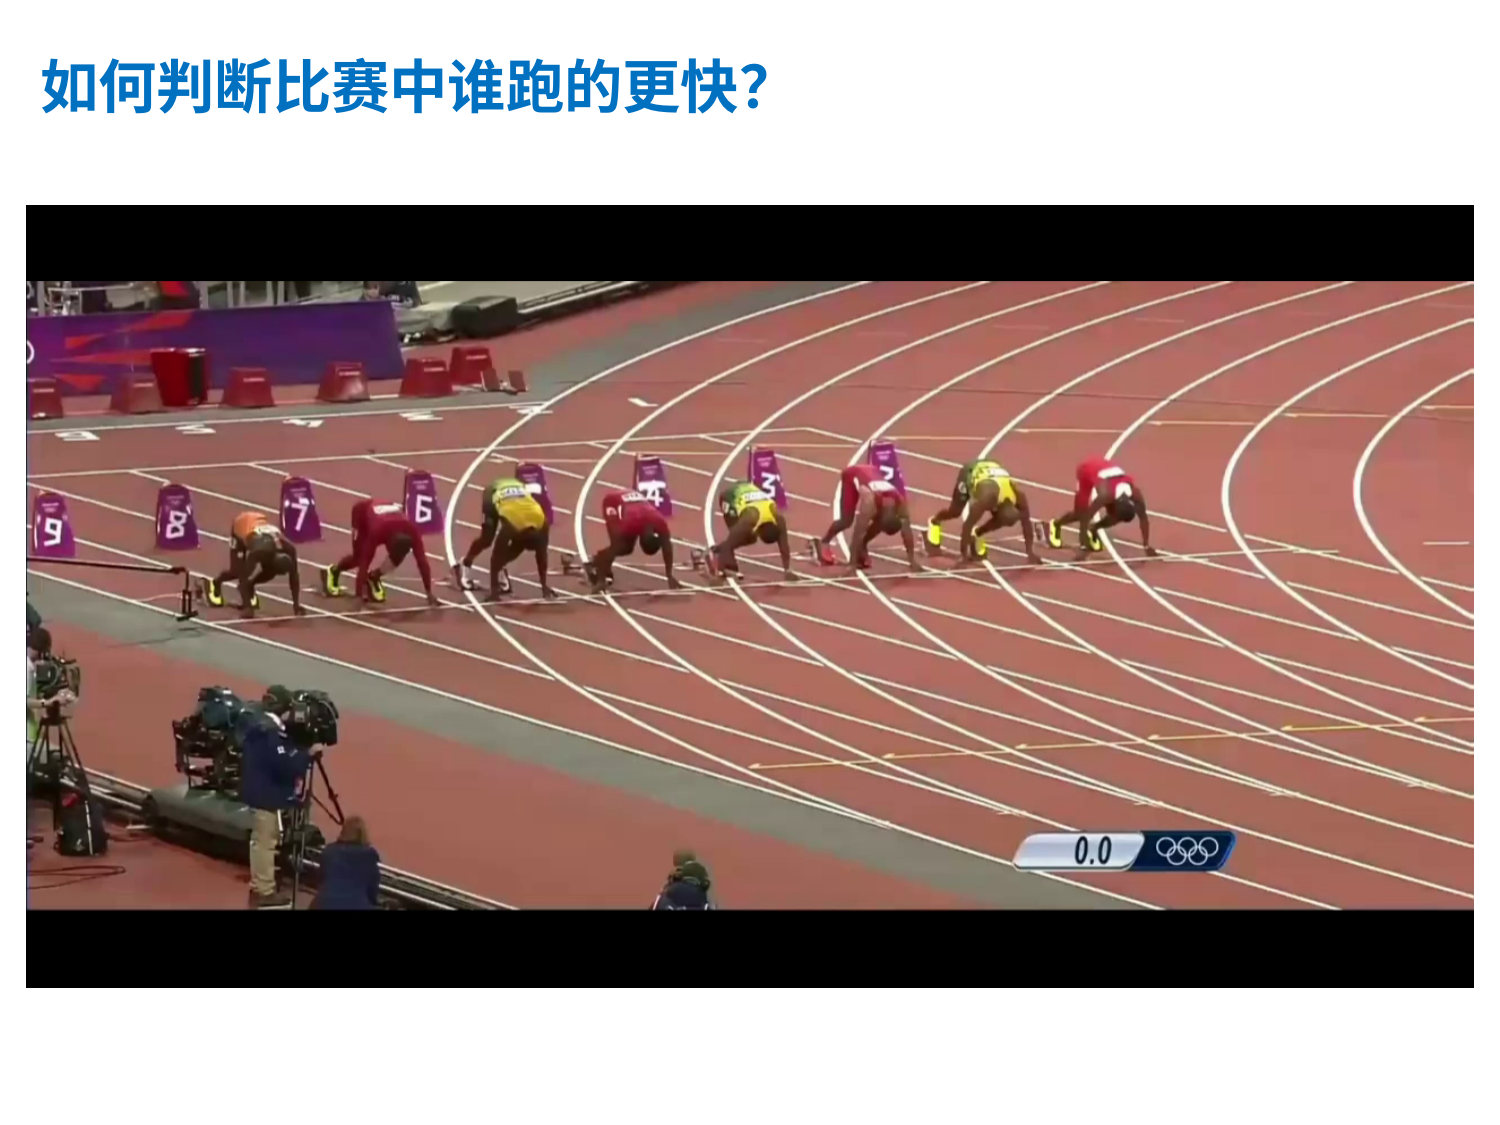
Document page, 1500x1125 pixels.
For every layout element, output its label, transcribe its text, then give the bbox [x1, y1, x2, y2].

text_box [25, 204, 1475, 989]
text_box 如何判断比赛中谁跑的更快？ [25, 42, 825, 125]
